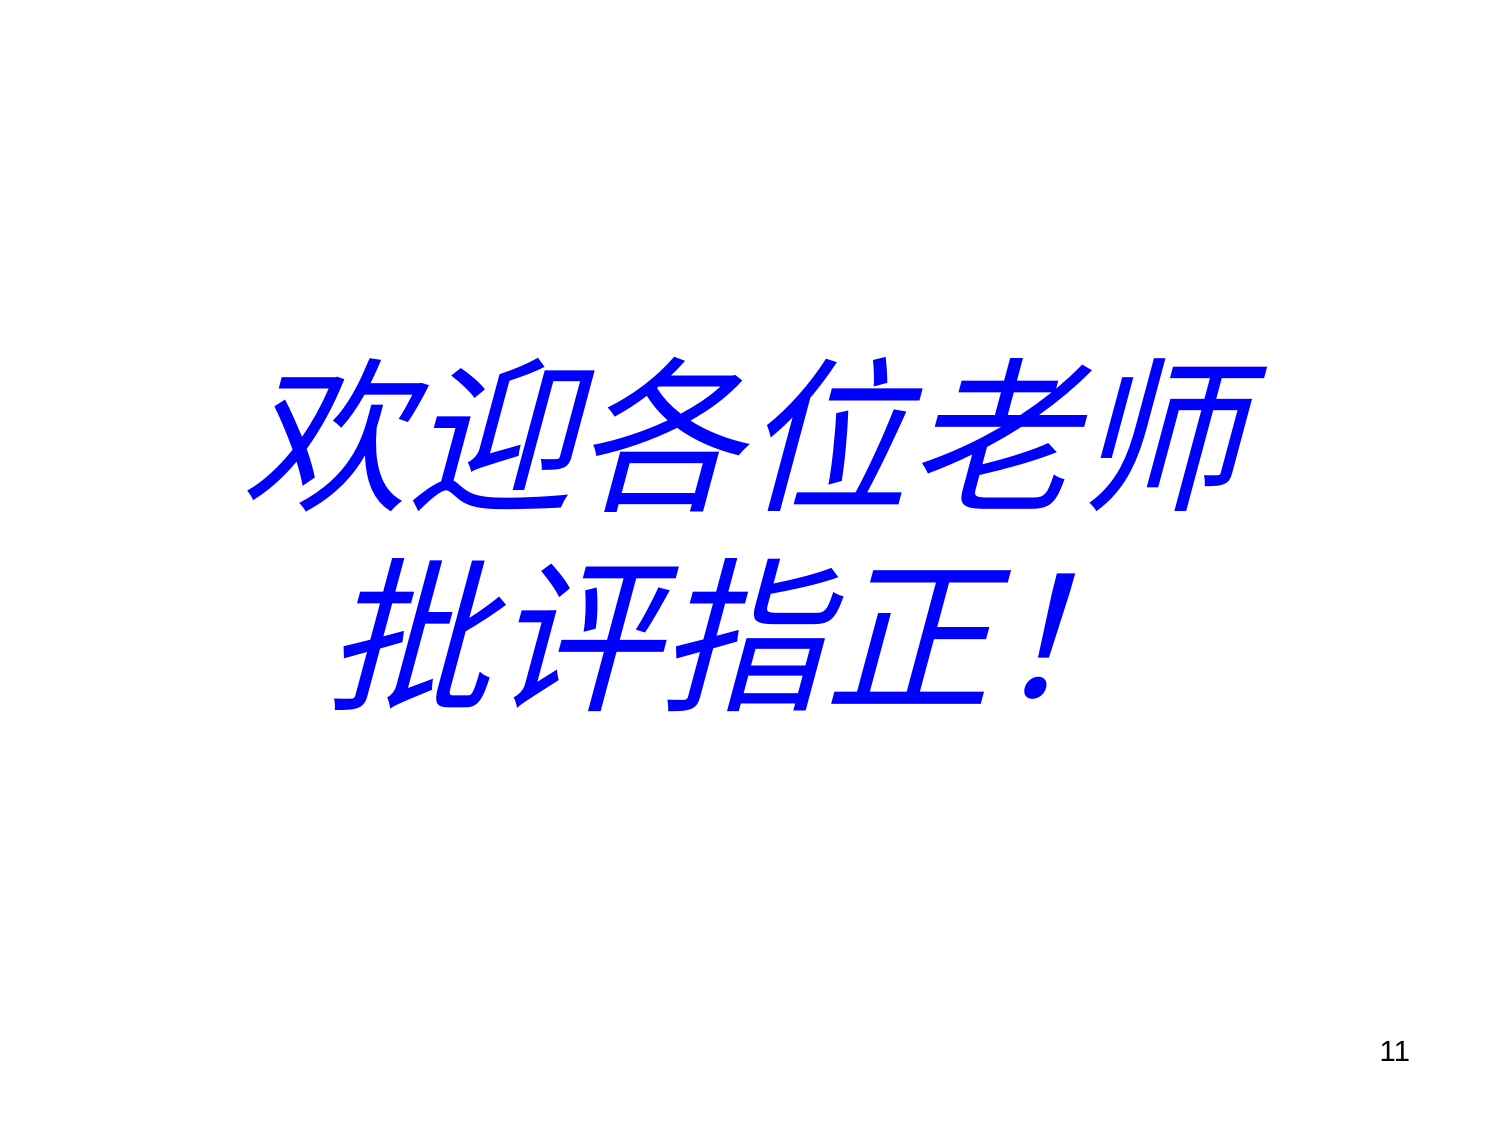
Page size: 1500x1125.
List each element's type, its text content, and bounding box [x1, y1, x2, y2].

text_box 欢迎各位老师批评指正！ [200, 324, 1283, 740]
slide_number 11 [1074, 1024, 1425, 1103]
